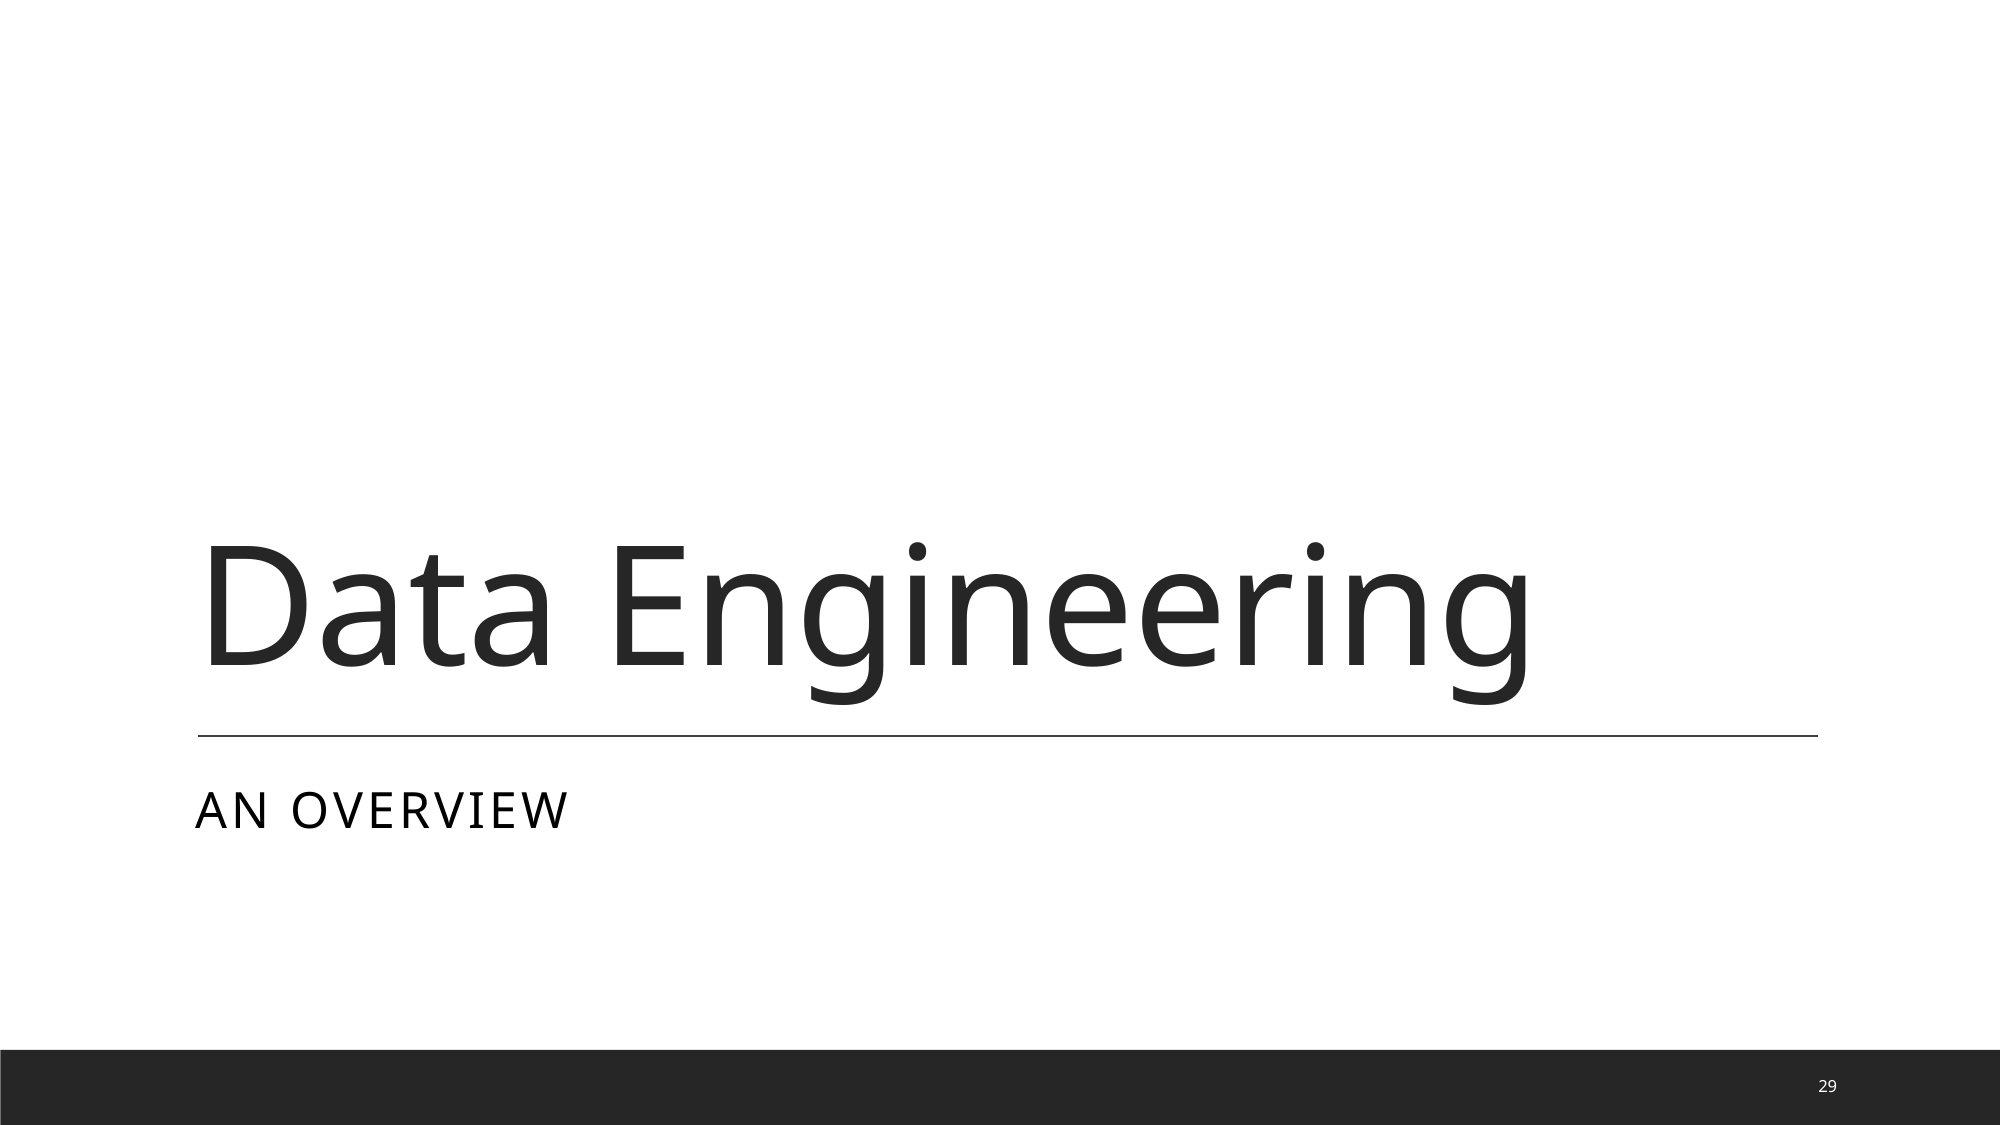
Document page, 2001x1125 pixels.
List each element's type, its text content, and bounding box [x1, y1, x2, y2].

slide_number 29 [1803, 1057, 1932, 1118]
list An Overview [180, 765, 1830, 953]
title Data Engineering [180, 124, 1830, 710]
